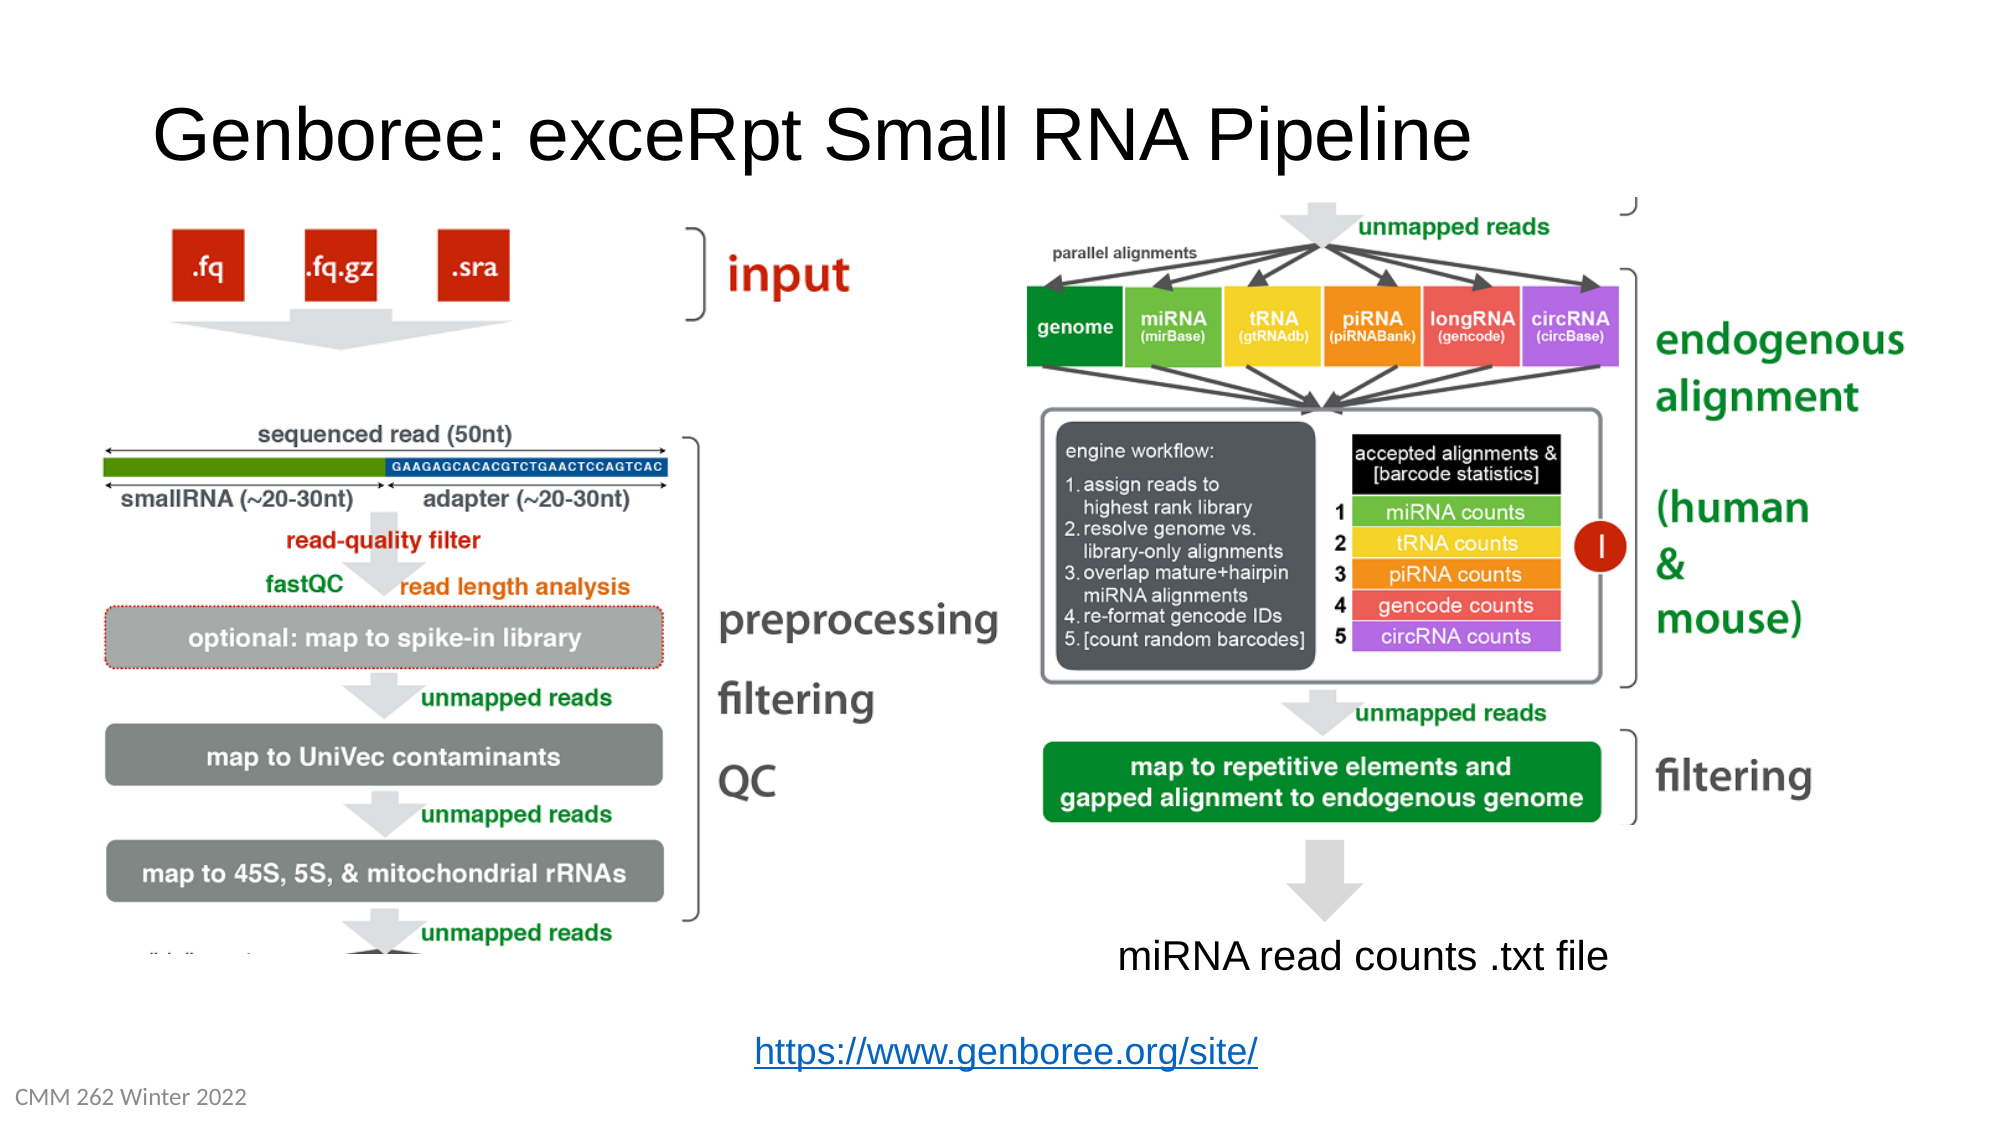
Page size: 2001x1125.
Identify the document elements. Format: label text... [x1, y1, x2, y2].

title Genboree: exceRpt Small RNA Pipeline [137, 59, 1863, 212]
text_box miRNA read counts .txt file [1077, 921, 1650, 986]
picture [89, 422, 1000, 954]
text_box [1283, 838, 1367, 924]
picture [1026, 197, 1938, 825]
footer CMM 262 Winter 2022 [0, 1065, 675, 1125]
text_box https://www.genboree.org/site/ [739, 1019, 1741, 1080]
picture [0, 226, 974, 357]
